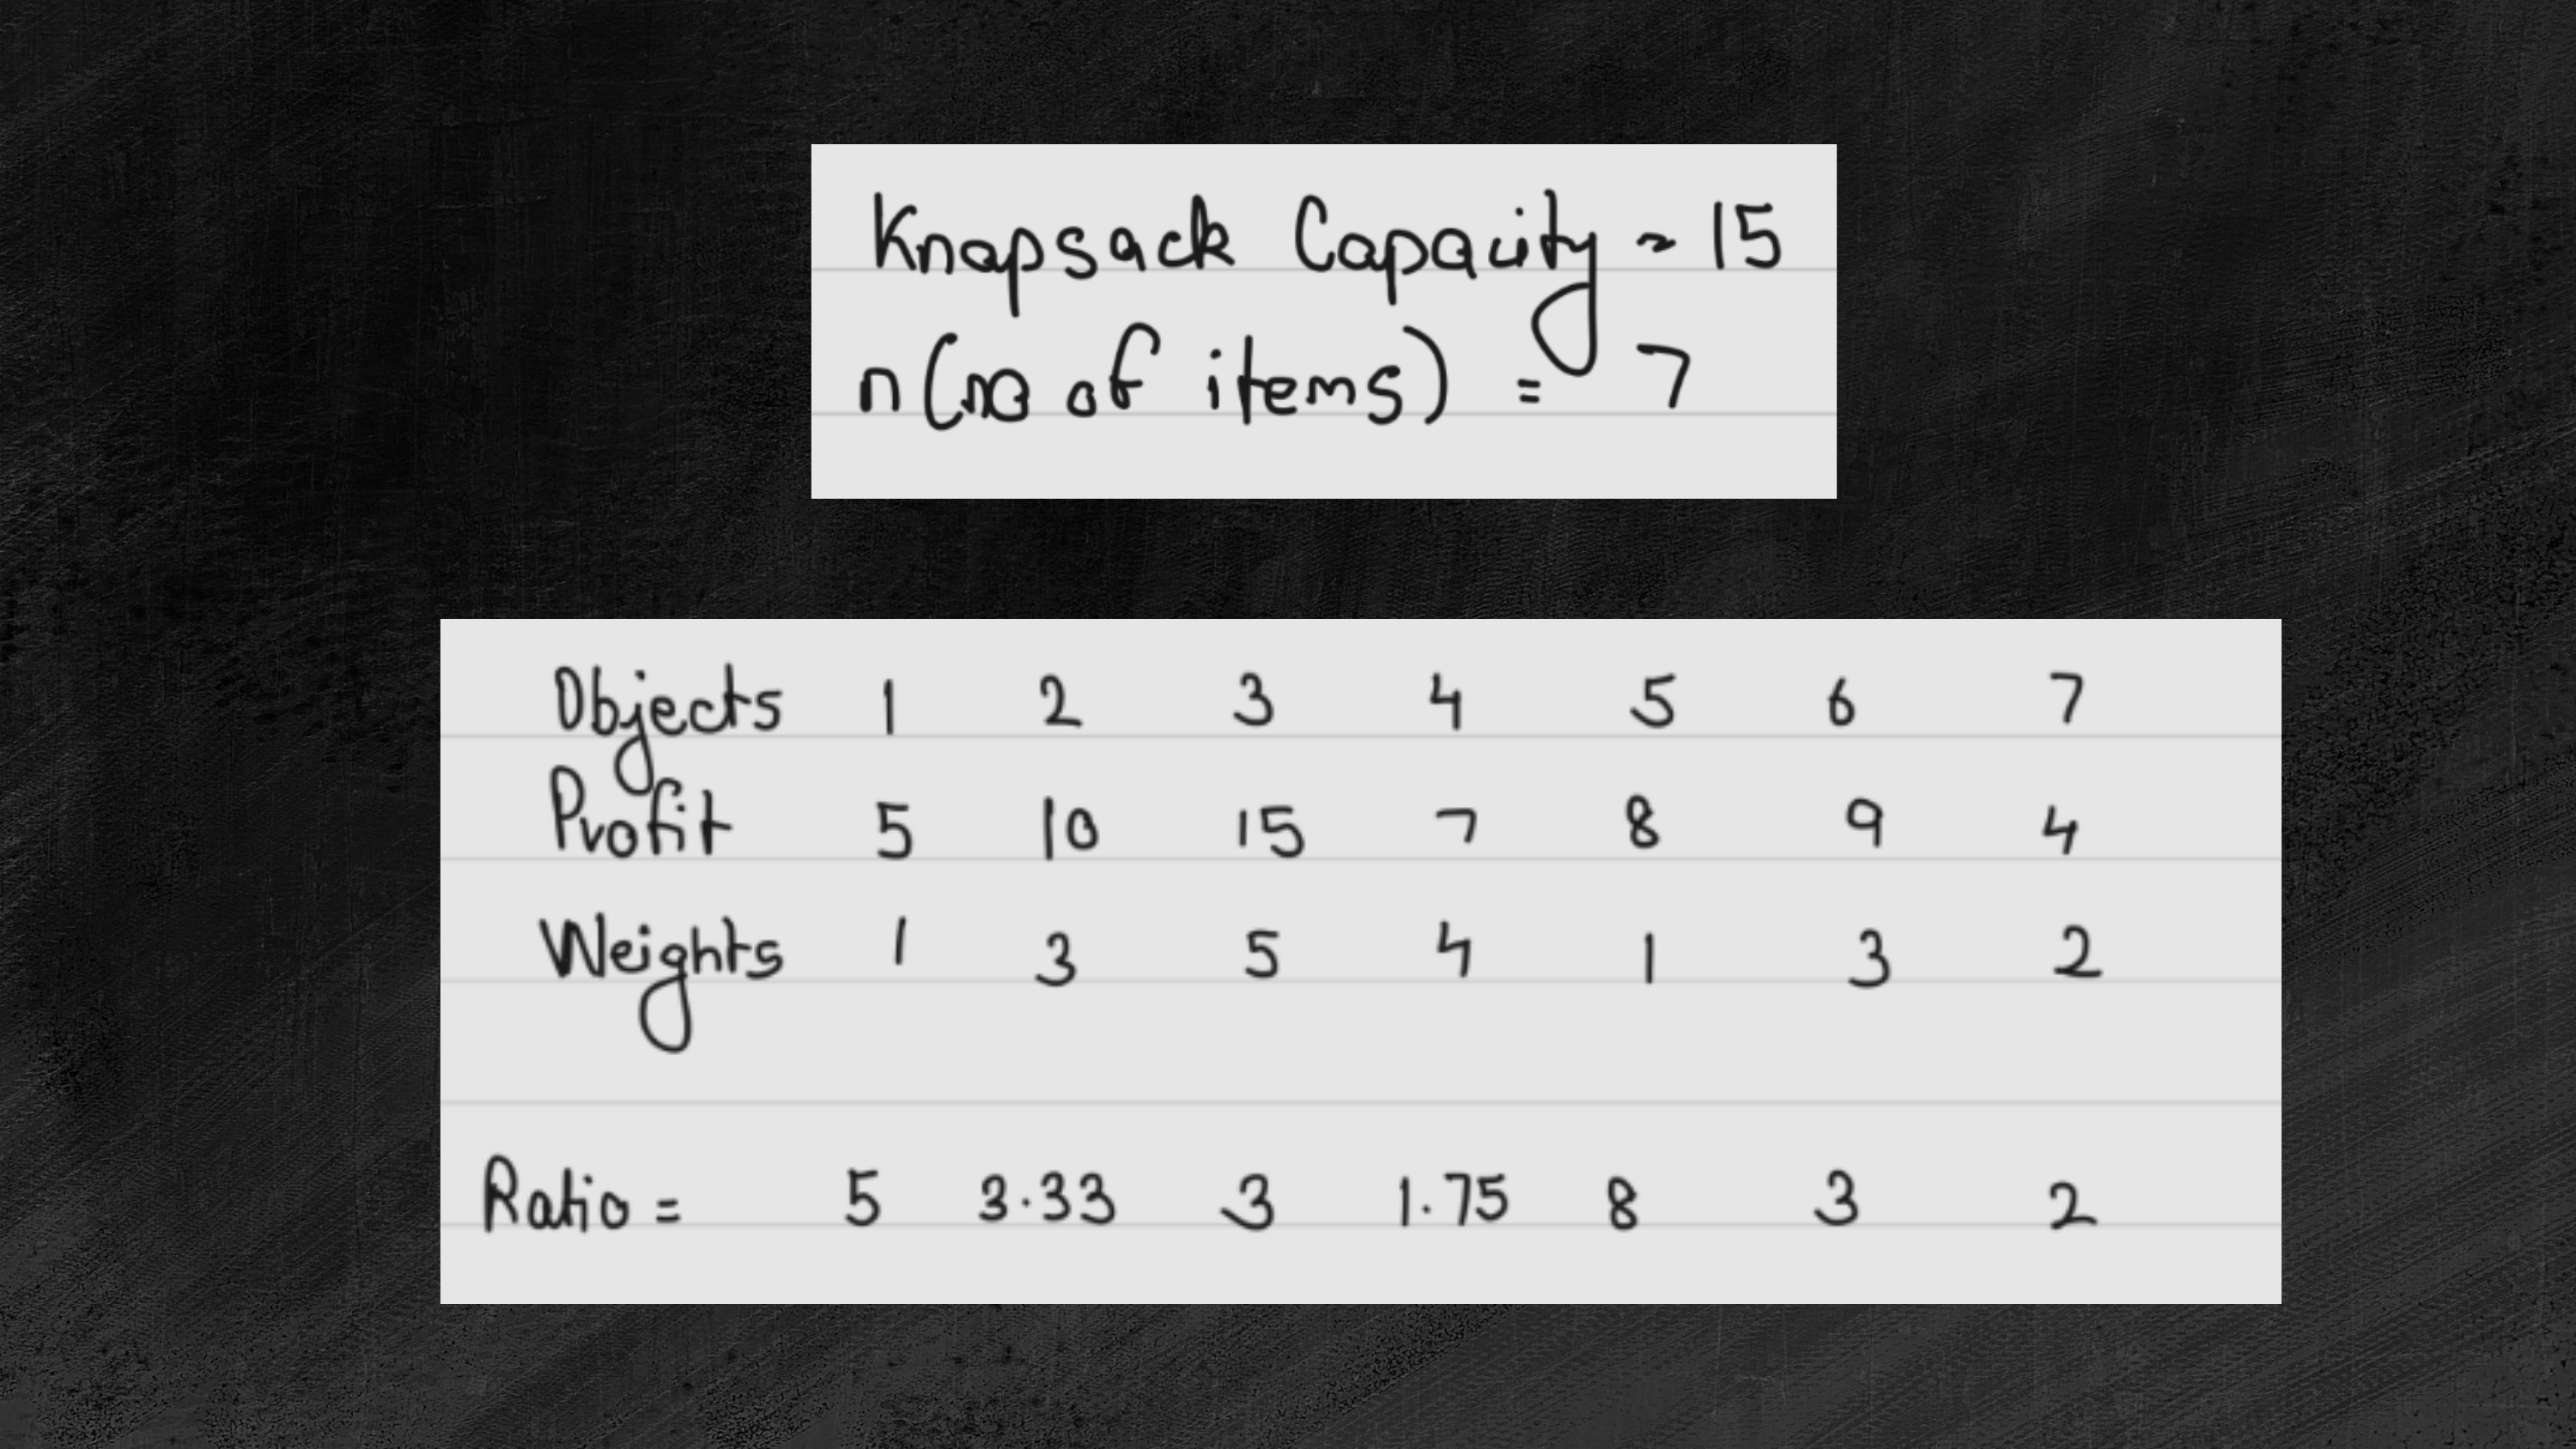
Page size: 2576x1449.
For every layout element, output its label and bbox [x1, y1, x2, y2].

text_box [811, 144, 1838, 499]
text_box [440, 619, 2282, 1304]
text_box [0, 0, 2576, 1449]
